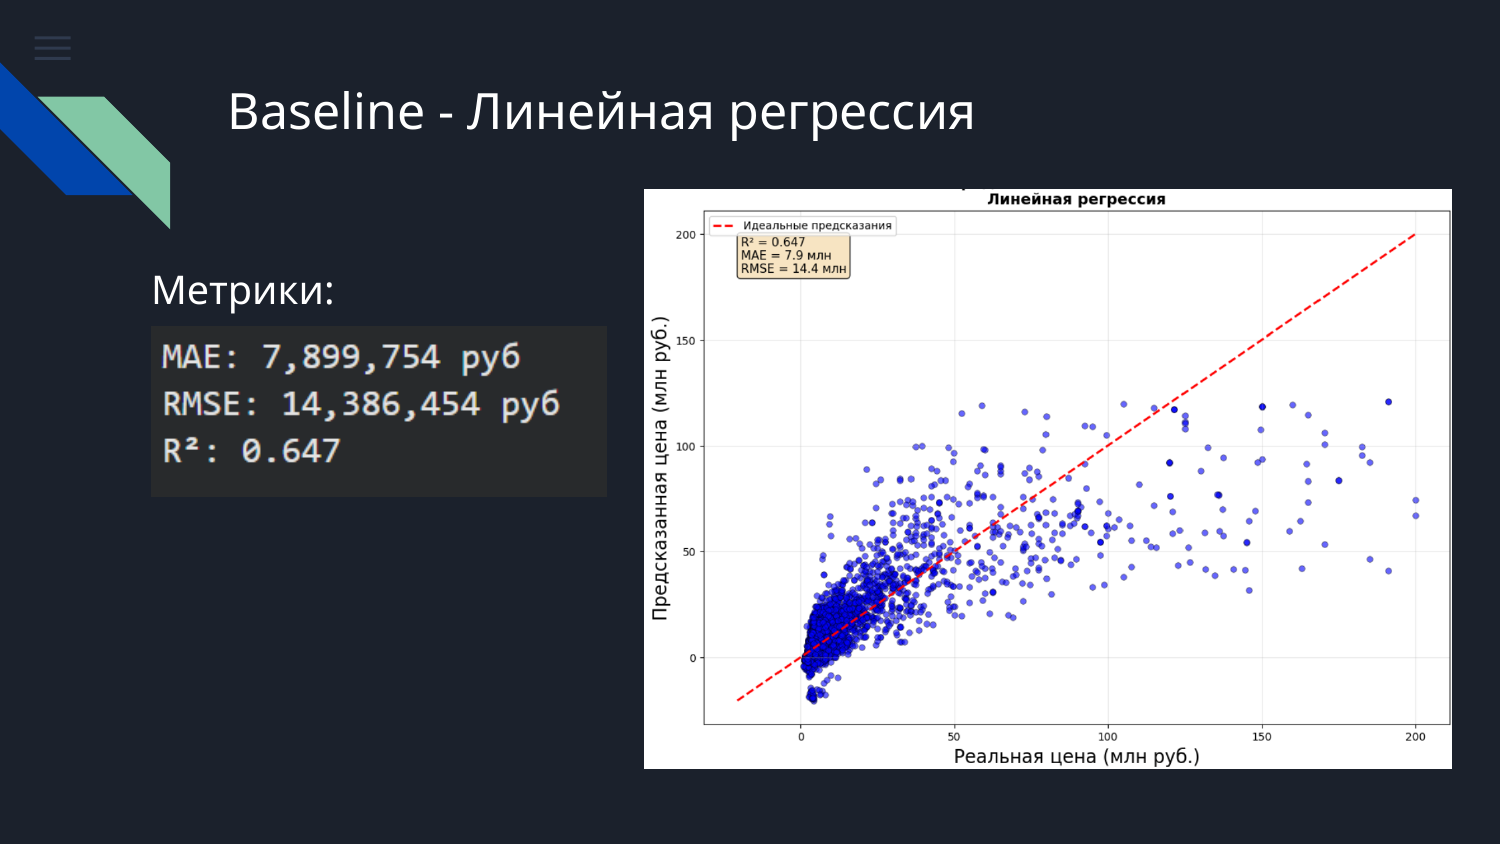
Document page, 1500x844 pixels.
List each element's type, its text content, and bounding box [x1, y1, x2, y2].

picture [151, 326, 607, 497]
picture [644, 188, 1452, 769]
list Метрики: [136, 242, 374, 337]
title Baseline - Линейная регрессия [212, 64, 1368, 215]
